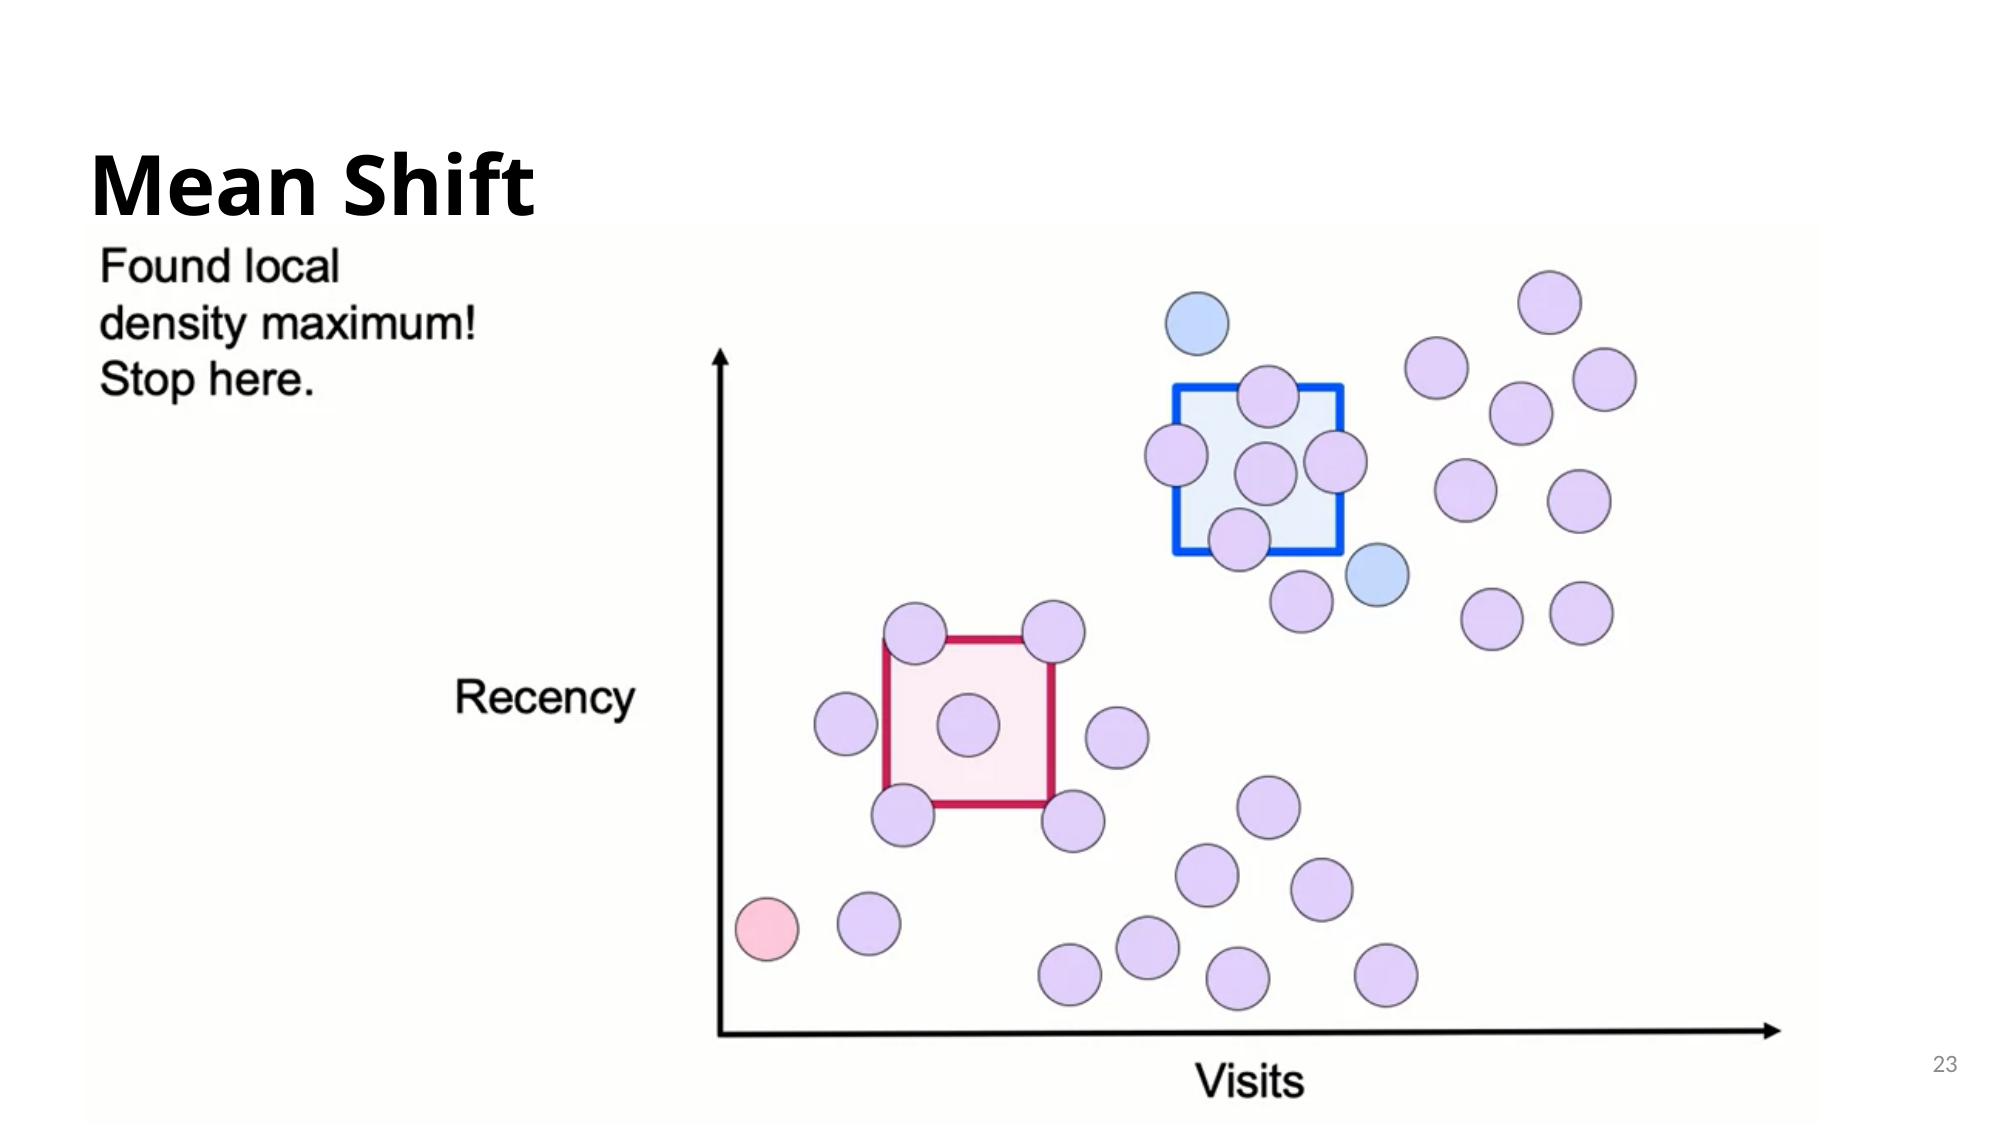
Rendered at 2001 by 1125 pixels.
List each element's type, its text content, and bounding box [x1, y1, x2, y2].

title Mean Shift [68, 97, 1932, 223]
slide_number 23 [1853, 1019, 1974, 1106]
picture [84, 222, 1819, 1125]
